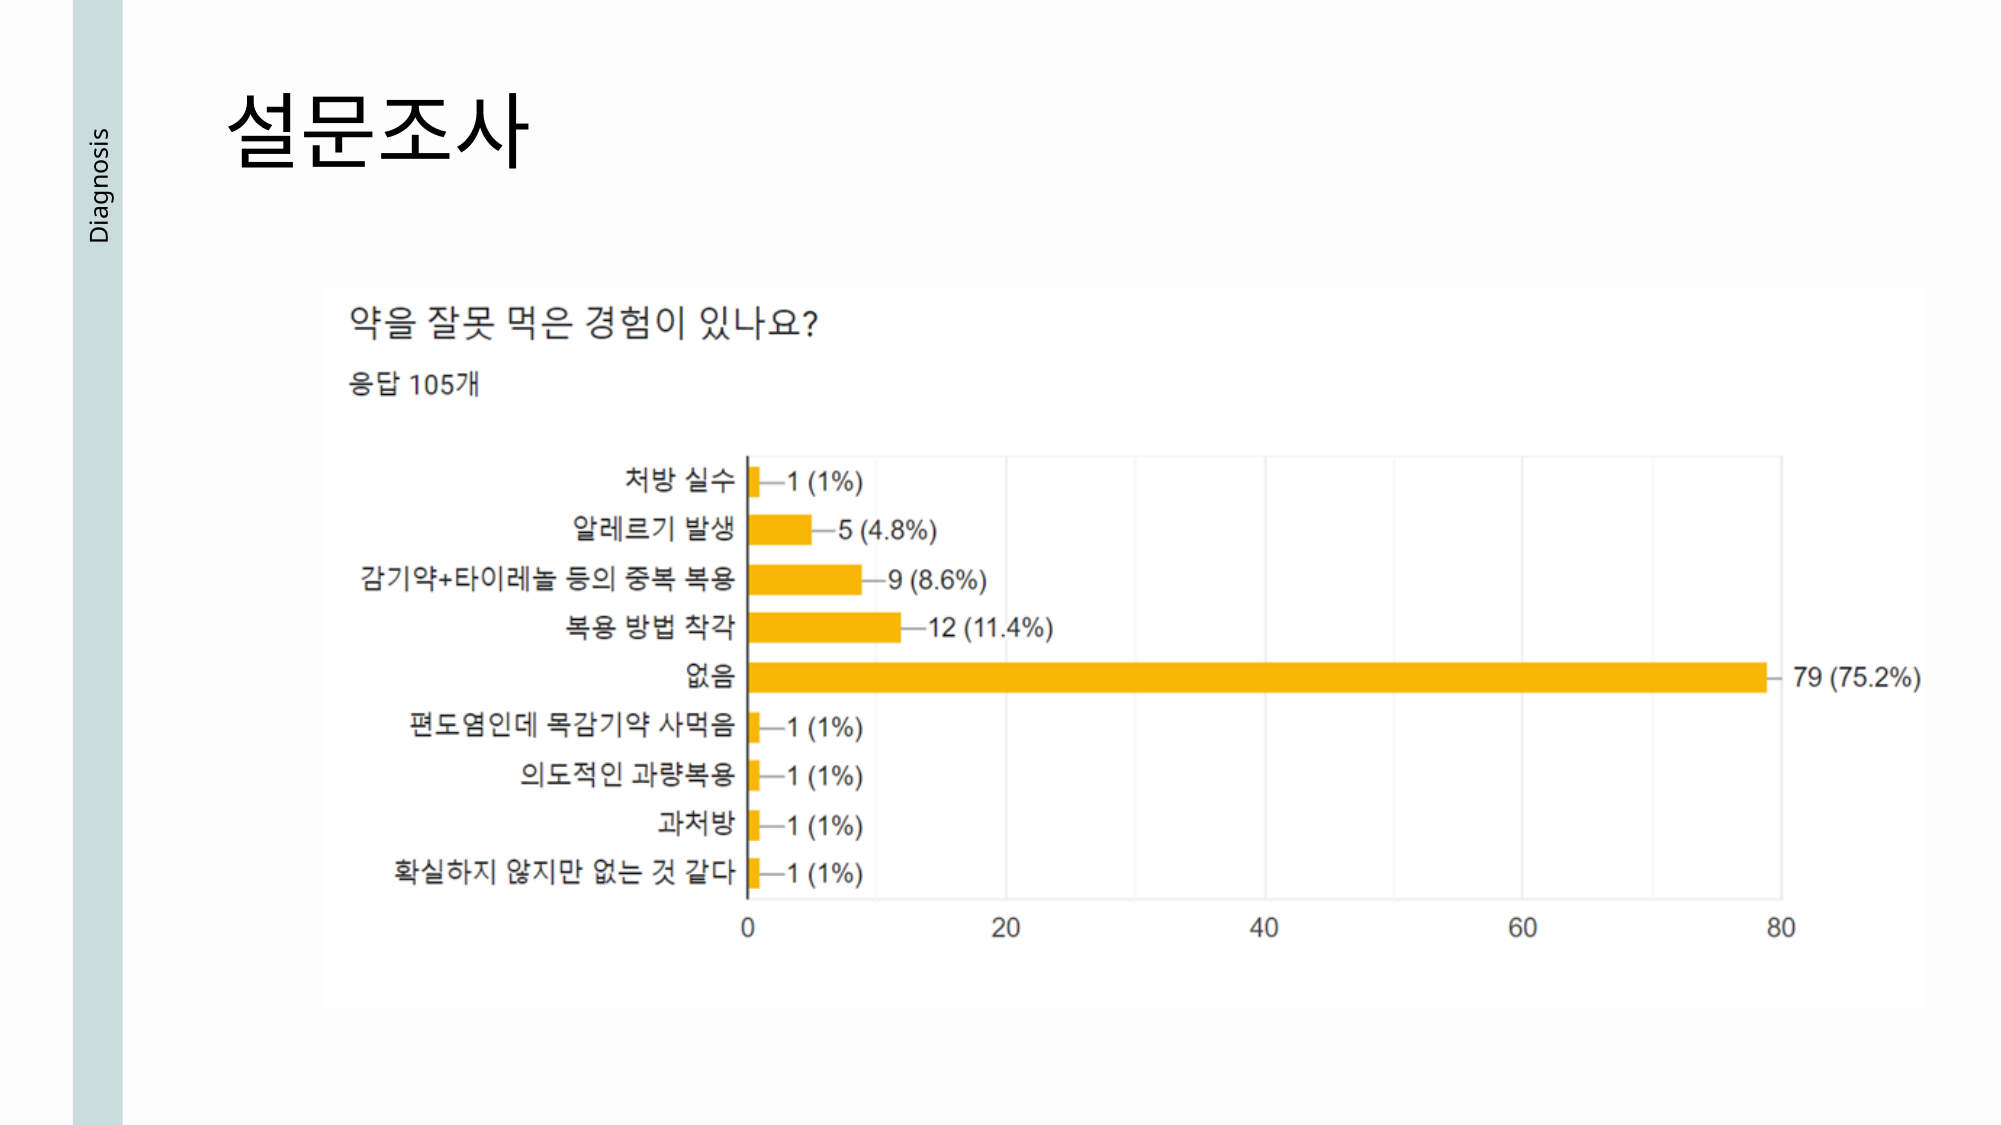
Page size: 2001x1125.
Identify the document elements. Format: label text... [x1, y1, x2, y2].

text_box 설문조사 [209, 72, 1202, 189]
title Diagnosis [75, 108, 121, 1050]
picture [323, 288, 1925, 1008]
text_box [165, 261, 1956, 897]
